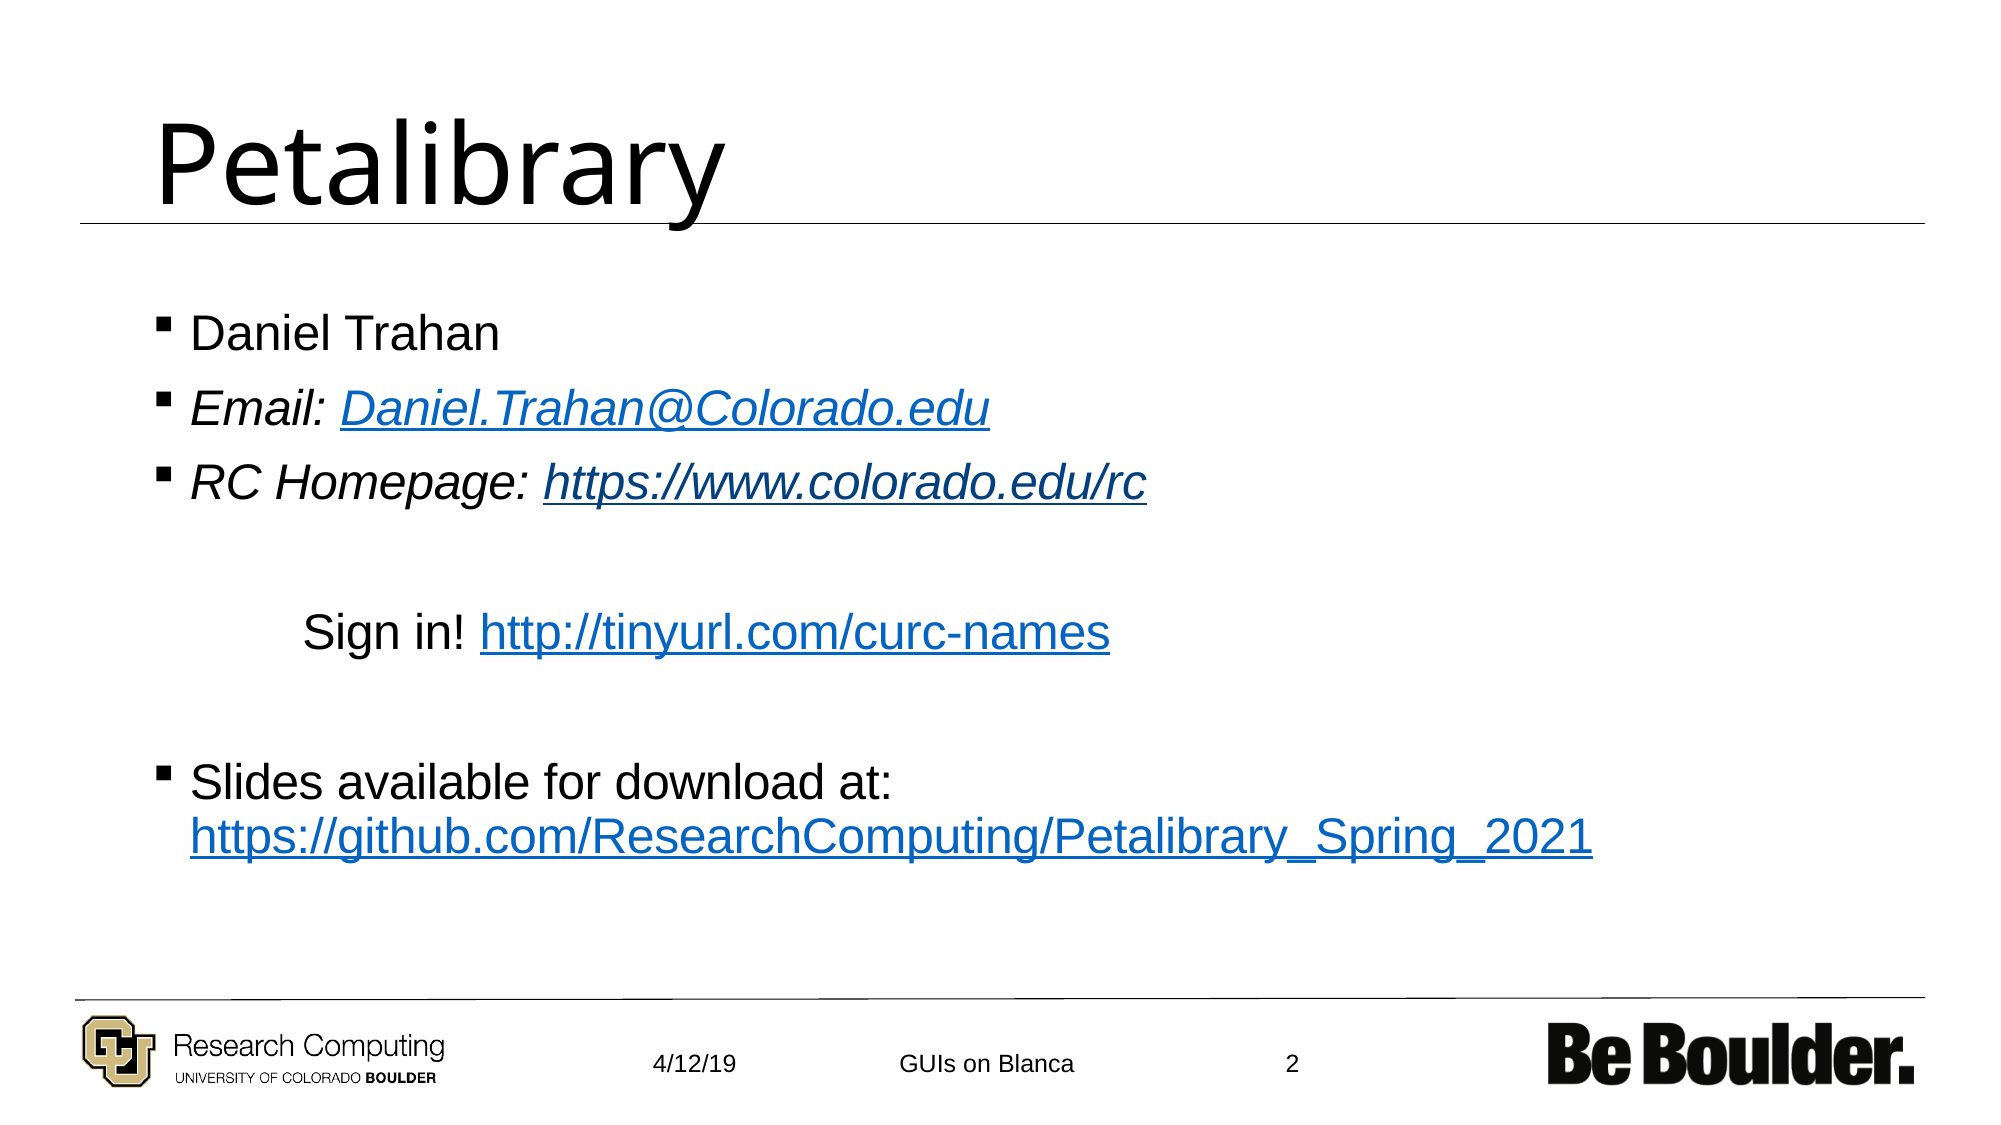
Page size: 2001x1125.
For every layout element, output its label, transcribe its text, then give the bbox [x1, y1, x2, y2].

picture [1524, 1015, 1938, 1088]
footer GUIs on Blanca [772, 1032, 1202, 1093]
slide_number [637, 1032, 772, 1093]
title Petalibrary [137, 224, 1863, 278]
list Daniel Trahan Email: Daniel.Trahan@Colorado.edu RC Homepage: https://www.colorado.edu/rc Sign in! http://tinyurl.com/curc-names Slides available for download at: https://github.com/ResearchComputing/Petalibrary_Spring_2021 [137, 299, 1863, 877]
title Petalibrary [137, 59, 1863, 223]
slide_number 2 [1202, 1032, 1315, 1093]
picture [81, 1015, 444, 1088]
